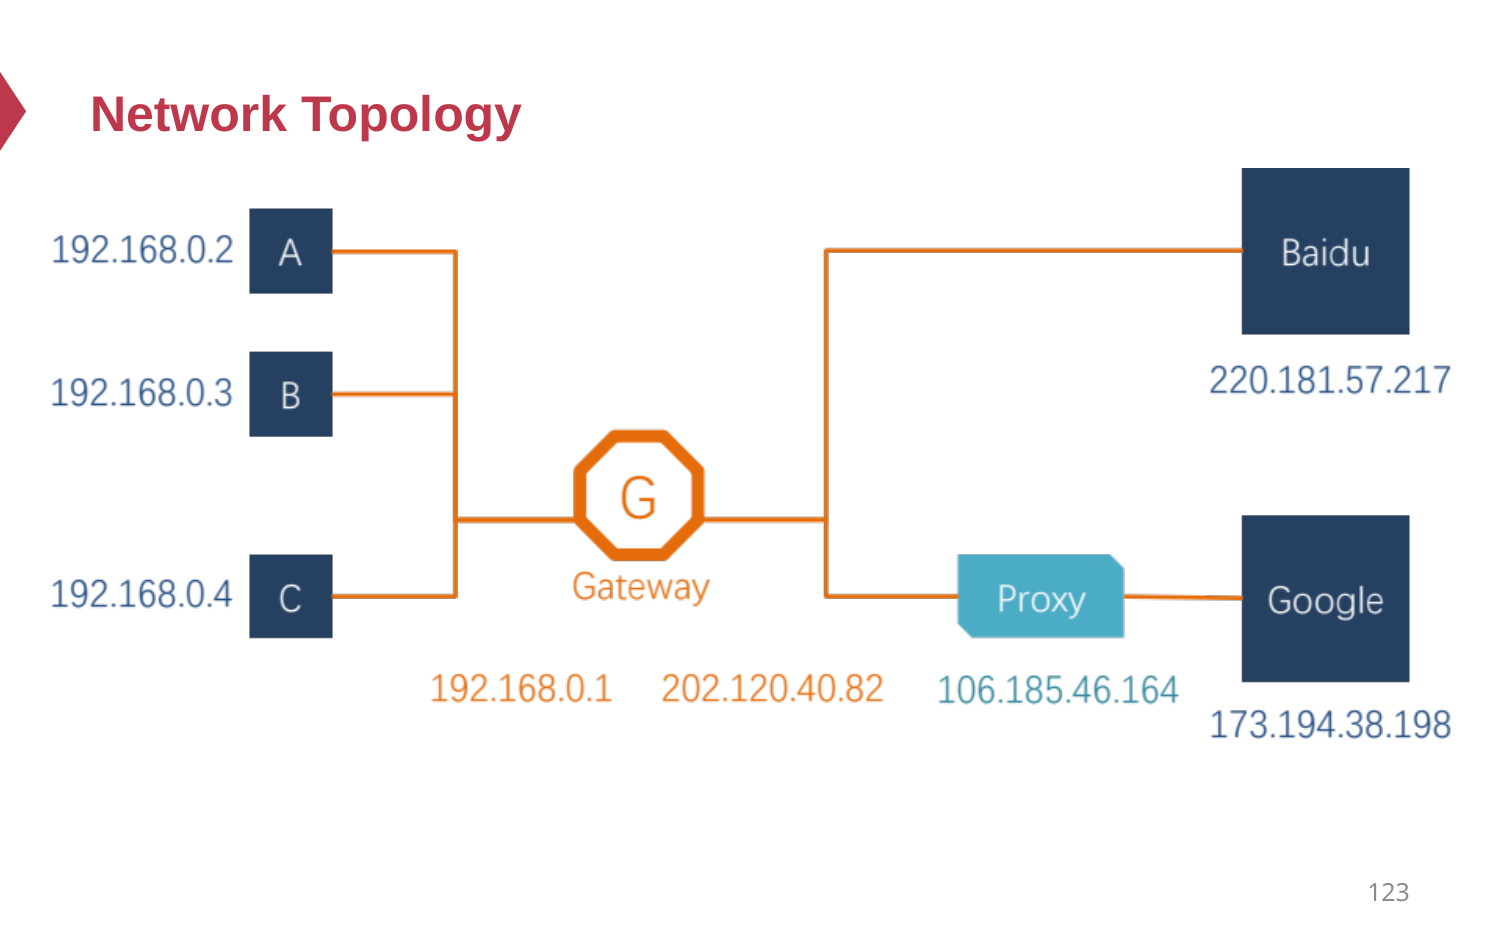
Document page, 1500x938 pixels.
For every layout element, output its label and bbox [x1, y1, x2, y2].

title [75, 37, 1425, 168]
picture [25, 168, 1475, 769]
slide_number [1074, 868, 1425, 919]
